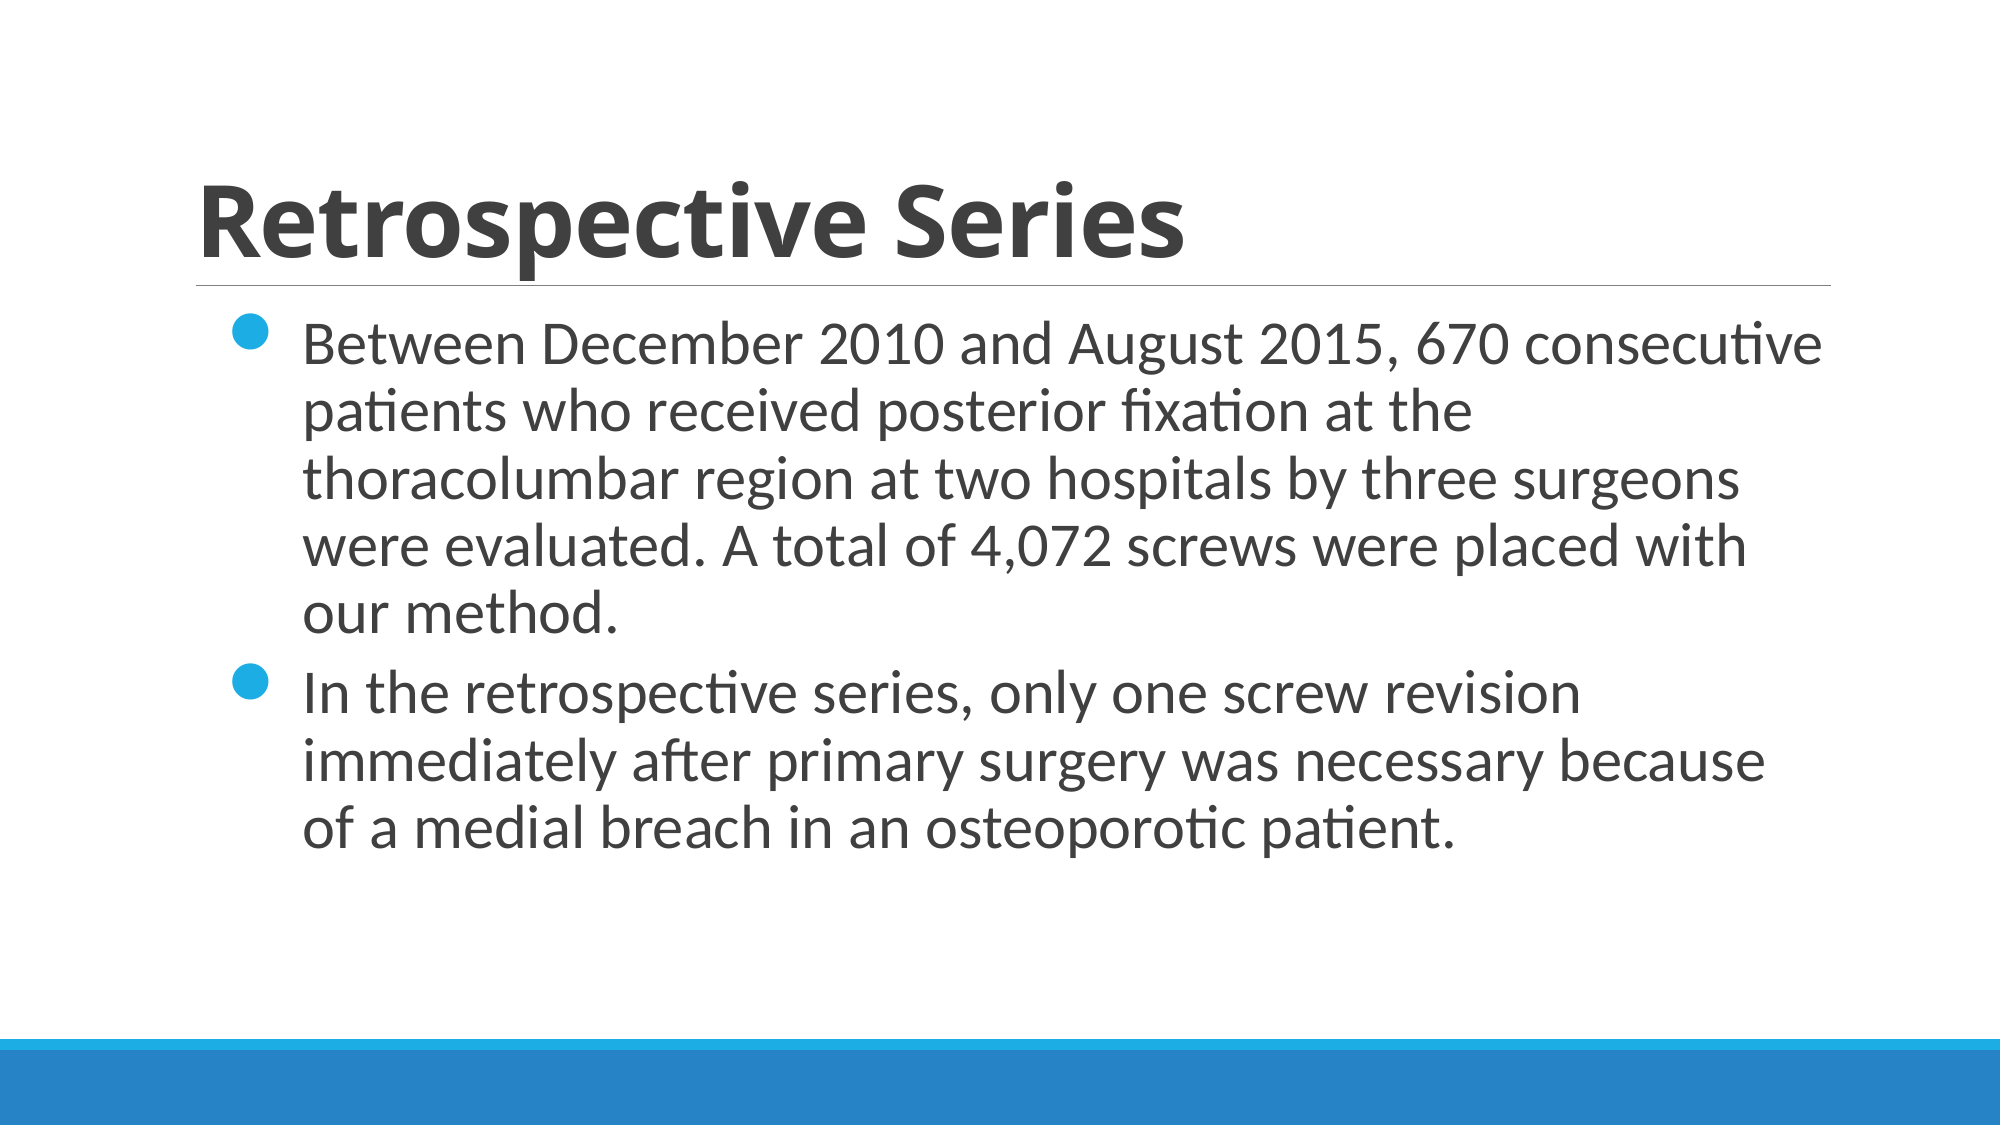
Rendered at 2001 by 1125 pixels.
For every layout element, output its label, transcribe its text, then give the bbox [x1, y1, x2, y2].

title Retrospective Series [180, 47, 1830, 285]
list Between December 2010 and August 2015, 670 consecutive patients who received posterior fixation at the thoracolumbar region at two hospitals by three surgeons were evaluated. A total of 4,072 screws were placed with our method. In the retrospective series, only one screw revision immediately after primary surgery was necessary because of a medial breach in an osteoporotic patient. [180, 302, 1830, 963]
